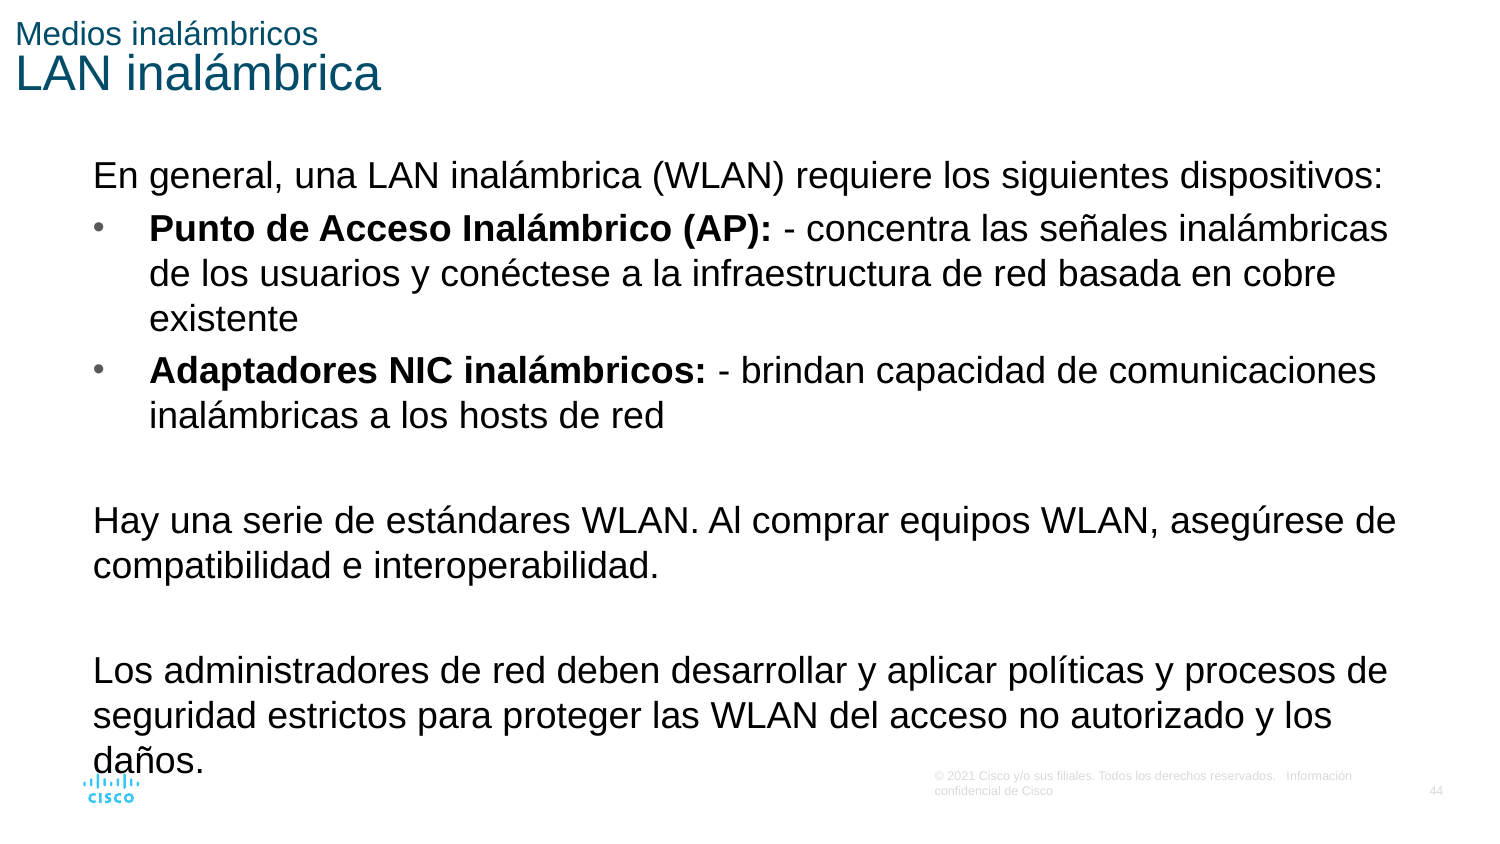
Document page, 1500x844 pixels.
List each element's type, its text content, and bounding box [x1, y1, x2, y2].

list En general, una LAN inalámbrica (WLAN) requiere los siguientes dispositivos: Punto de Acceso Inalámbrico (AP): - concentra las señales inalámbricas de los usuarios y conéctese a la infraestructura de red basada en cobre existente Adaptadores NIC inalámbricos: - brindan capacidad de comunicaciones inalámbricas a los hosts de red Hay una serie de estándares WLAN. Al comprar equipos WLAN, asegúrese de compatibilidad e interoperabilidad. Los administradores de red deben desarrollar y aplicar políticas y procesos de seguridad estrictos para proteger las WLAN del acceso no autorizado y los daños. [77, 143, 1437, 726]
title Medios inalámbricos LAN inalámbrica [0, 0, 1369, 121]
